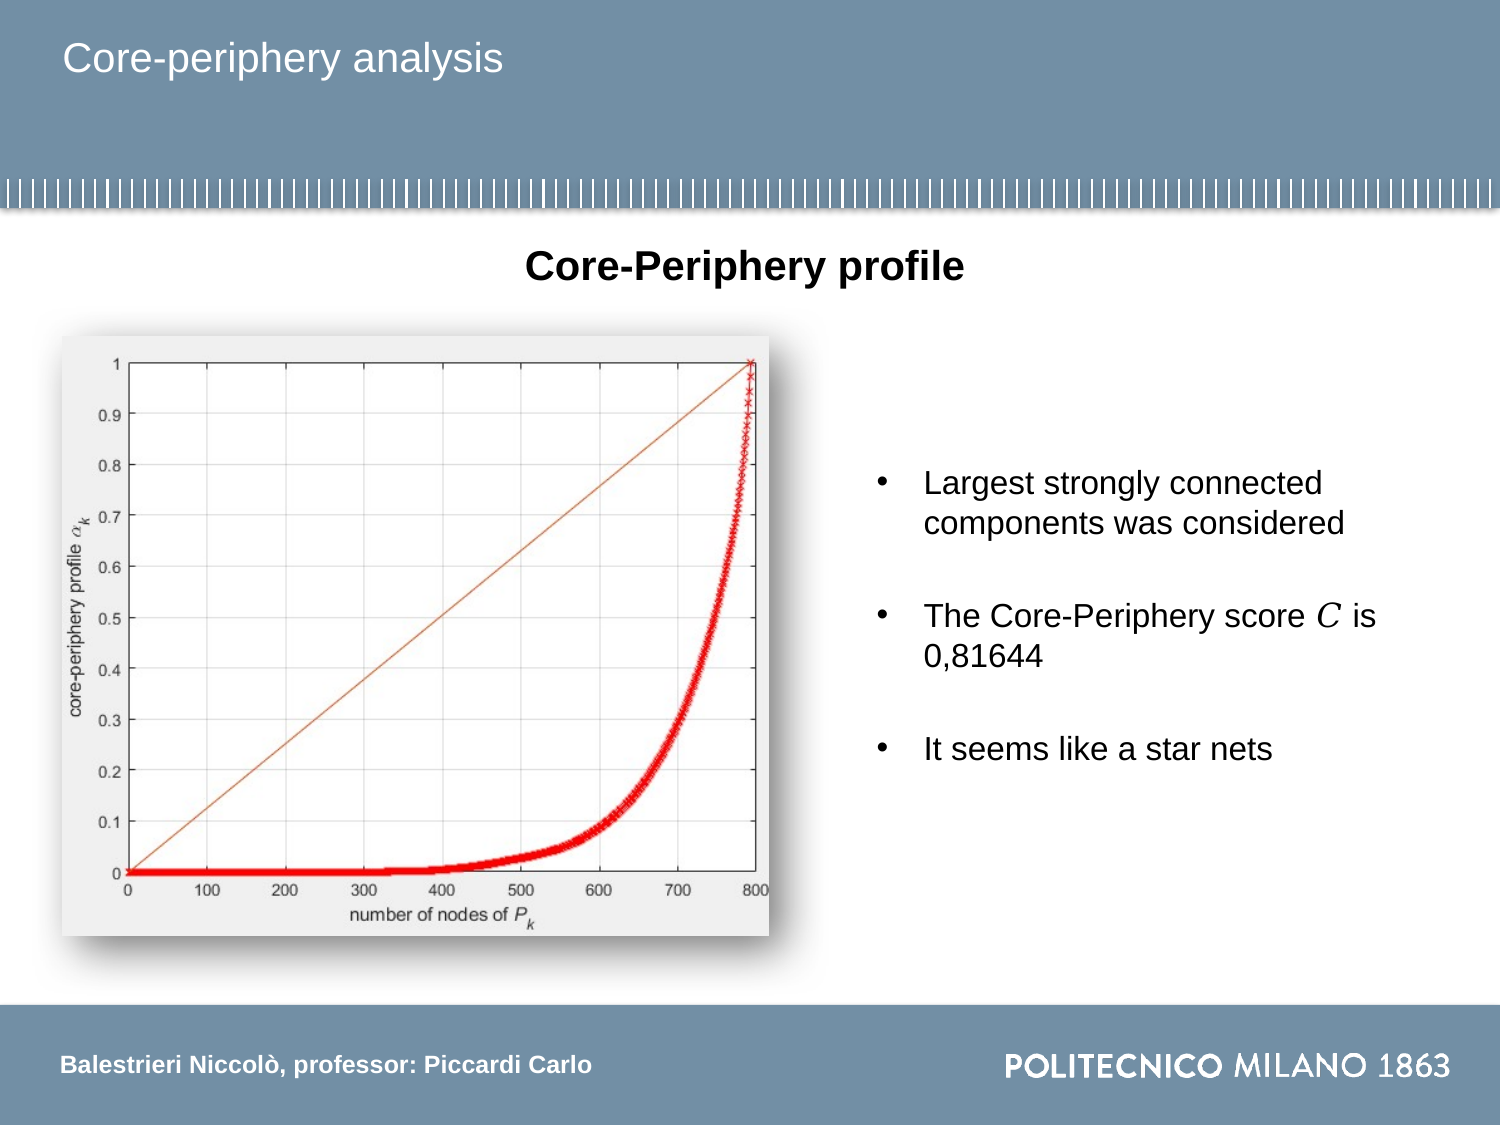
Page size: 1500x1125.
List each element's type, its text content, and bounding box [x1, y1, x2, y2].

title Core-periphery analysis [47, 22, 1455, 161]
picture [62, 335, 769, 936]
text_box Largest strongly connected components was considered The Core-Periphery score 𝐶 is 0,81644 It seems like a star nets [861, 454, 1486, 818]
list Core-Periphery profile [62, 231, 1428, 299]
picture [999, 1041, 1456, 1089]
